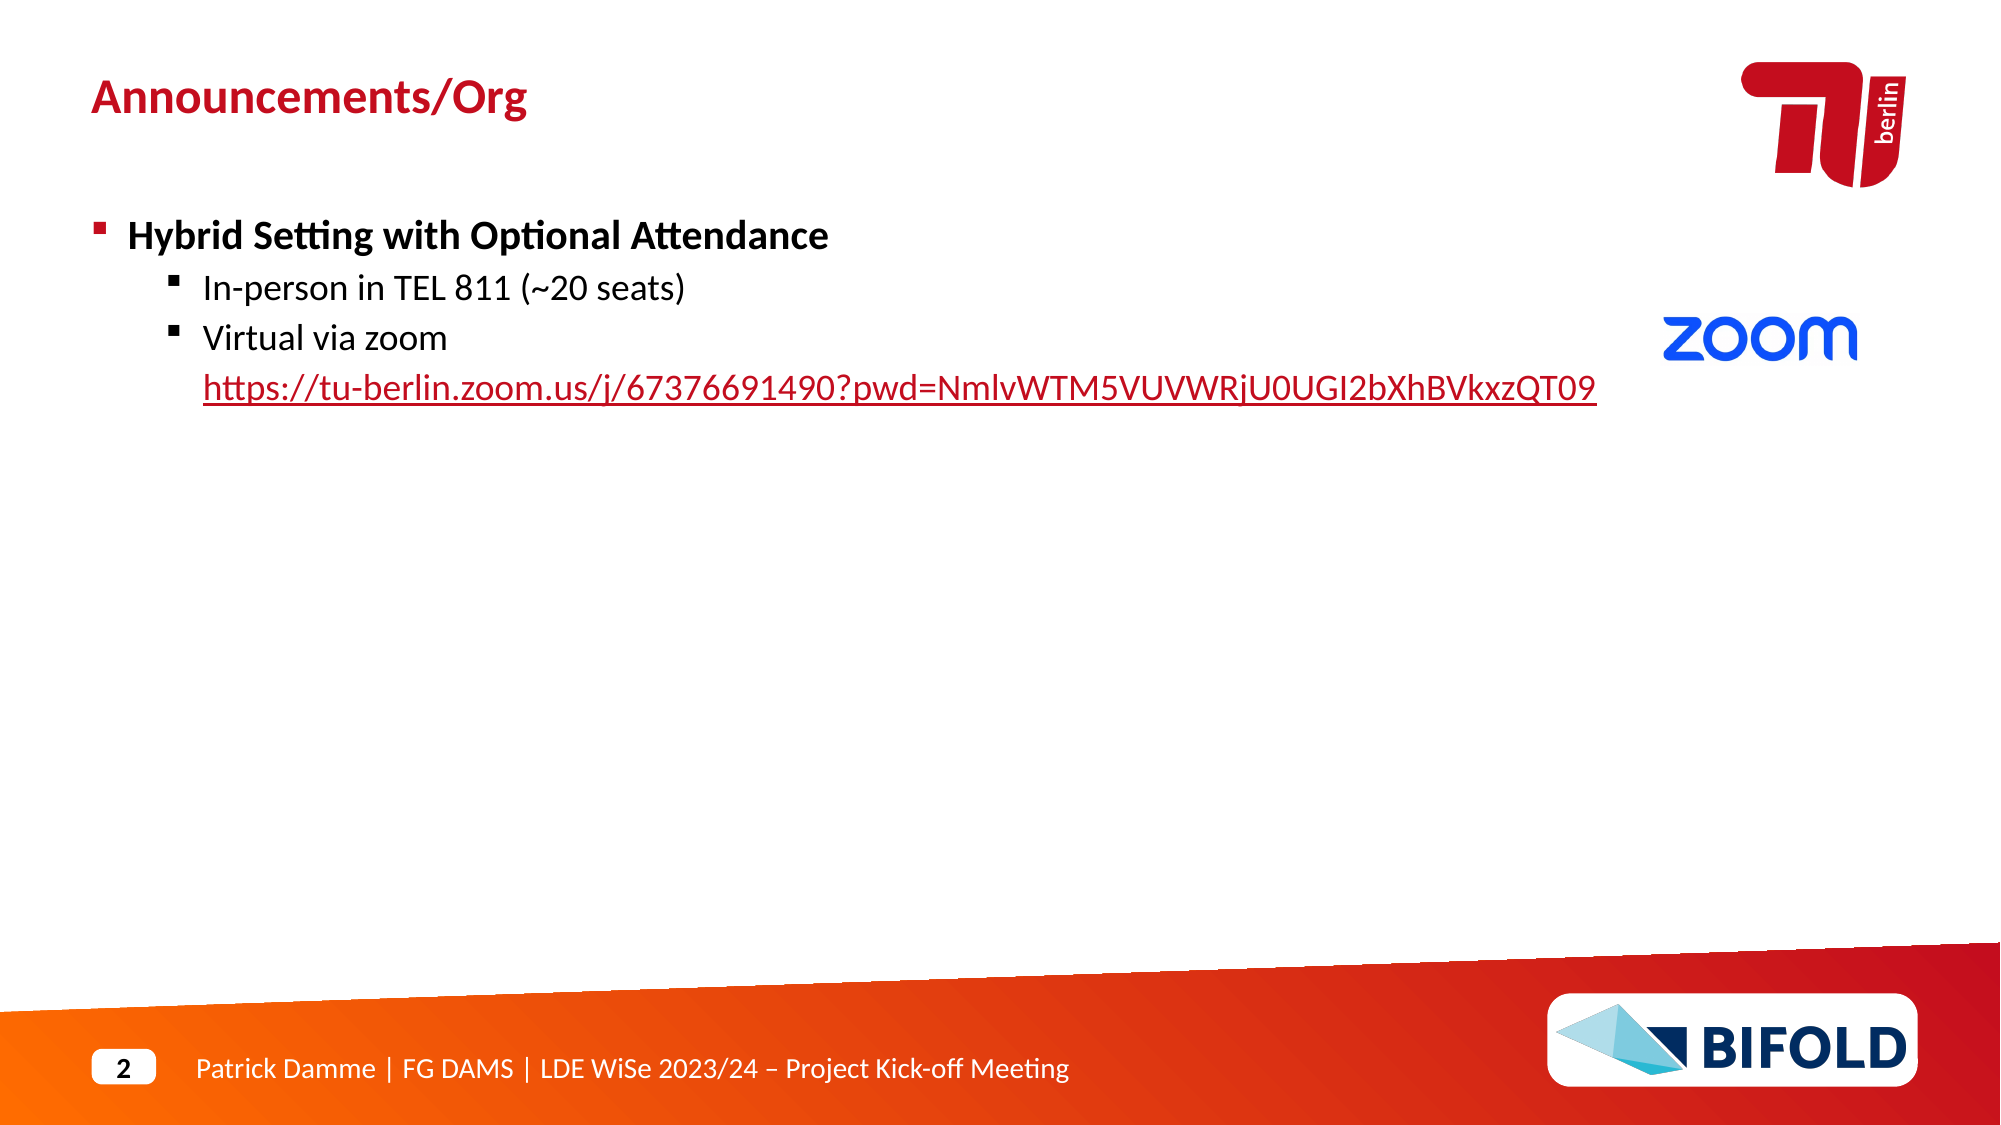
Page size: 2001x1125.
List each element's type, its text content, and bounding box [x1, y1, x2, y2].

list Hybrid Setting with Optional Attendance In-person in TEL 811 (~20 seats) Virtual via zoom https://tu-berlin.zoom.us/j/67376691490?pwd=NmlvWTM5VUVWRjU0UGI2bXhBVkxzQT09 [90, 208, 1908, 948]
picture [1741, 62, 1906, 188]
picture [1556, 1004, 1906, 1075]
list Announcements/Org [91, 65, 1455, 183]
picture [1660, 313, 1860, 366]
